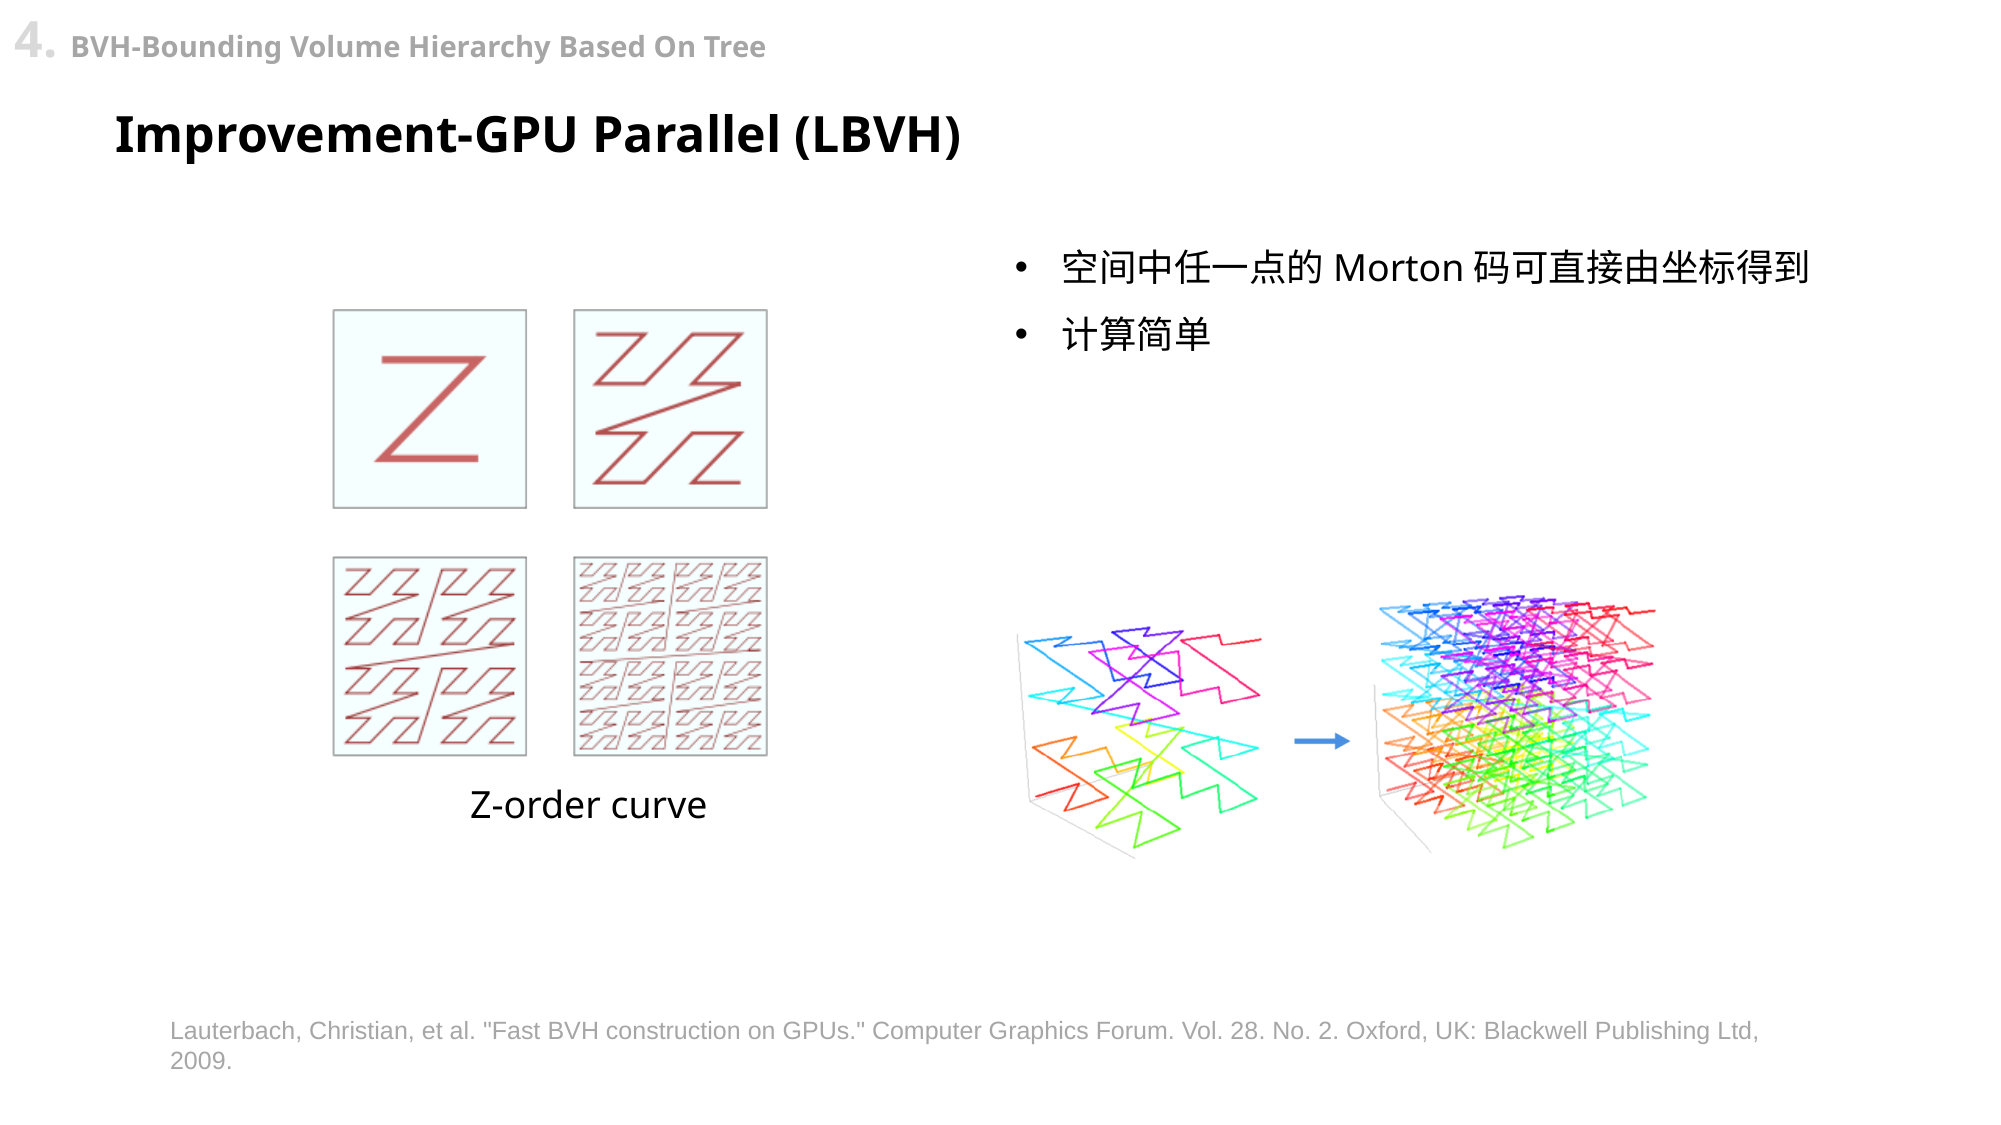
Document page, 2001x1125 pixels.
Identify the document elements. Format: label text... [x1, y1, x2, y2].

text_box Improvement-GPU Parallel (LBVH) [100, 95, 1900, 171]
text_box 空间中任一点的Morton码可直接由坐标得到 计算简单 [999, 214, 1845, 364]
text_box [316, 292, 785, 857]
picture [999, 589, 1669, 866]
text_box Lauterbach, Christian, et al. "Fast BVH construction on GPUs." Computer Graphics Forum. Vol. 28. No. 2. Oxford, UK: Blackwell Publishing Ltd, 2009. [155, 1006, 1845, 1082]
text_box 4. BVH-Bounding Volume Hierarchy Based On Tree [0, 0, 1799, 110]
